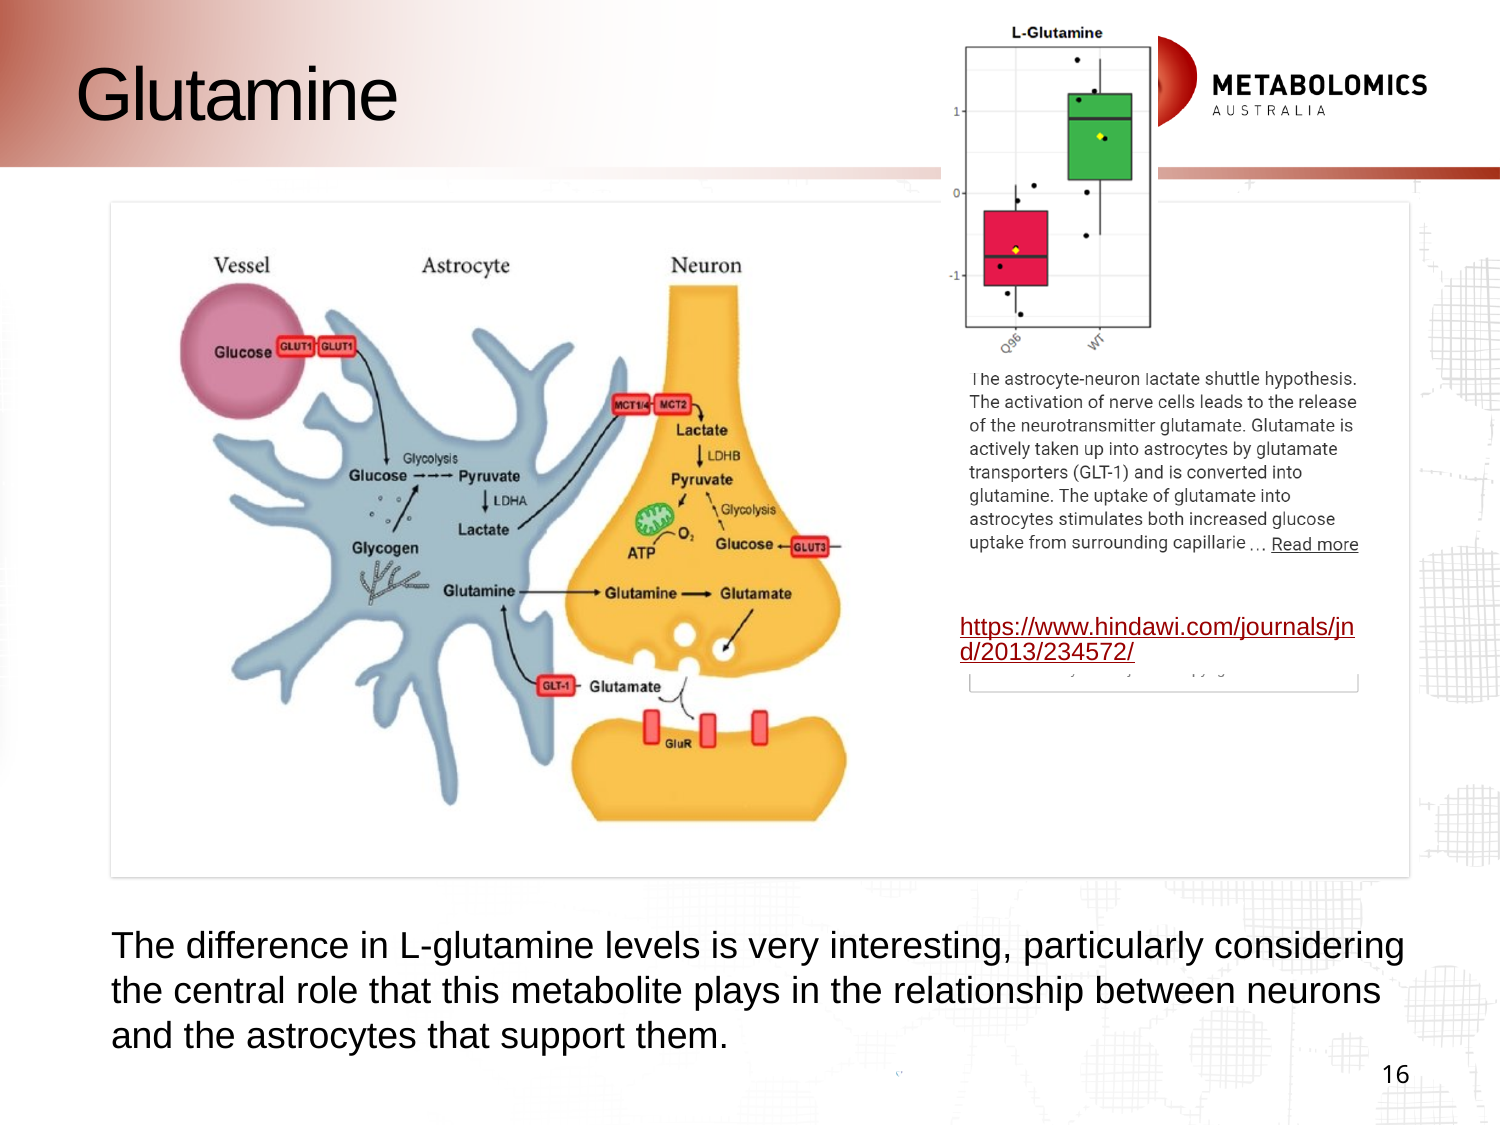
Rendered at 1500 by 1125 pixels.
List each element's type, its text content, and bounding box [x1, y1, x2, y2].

picture [0, 0, 1500, 1125]
text_box The difference in L-glutamine levels is very interesting, particularly considering the central role that this metabolite plays in the relationship between neurons and the astrocytes that support them. [96, 914, 1442, 1064]
title Glutamine [75, 45, 936, 223]
slide_number 16 [1074, 1064, 1425, 1100]
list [96, 192, 1420, 881]
